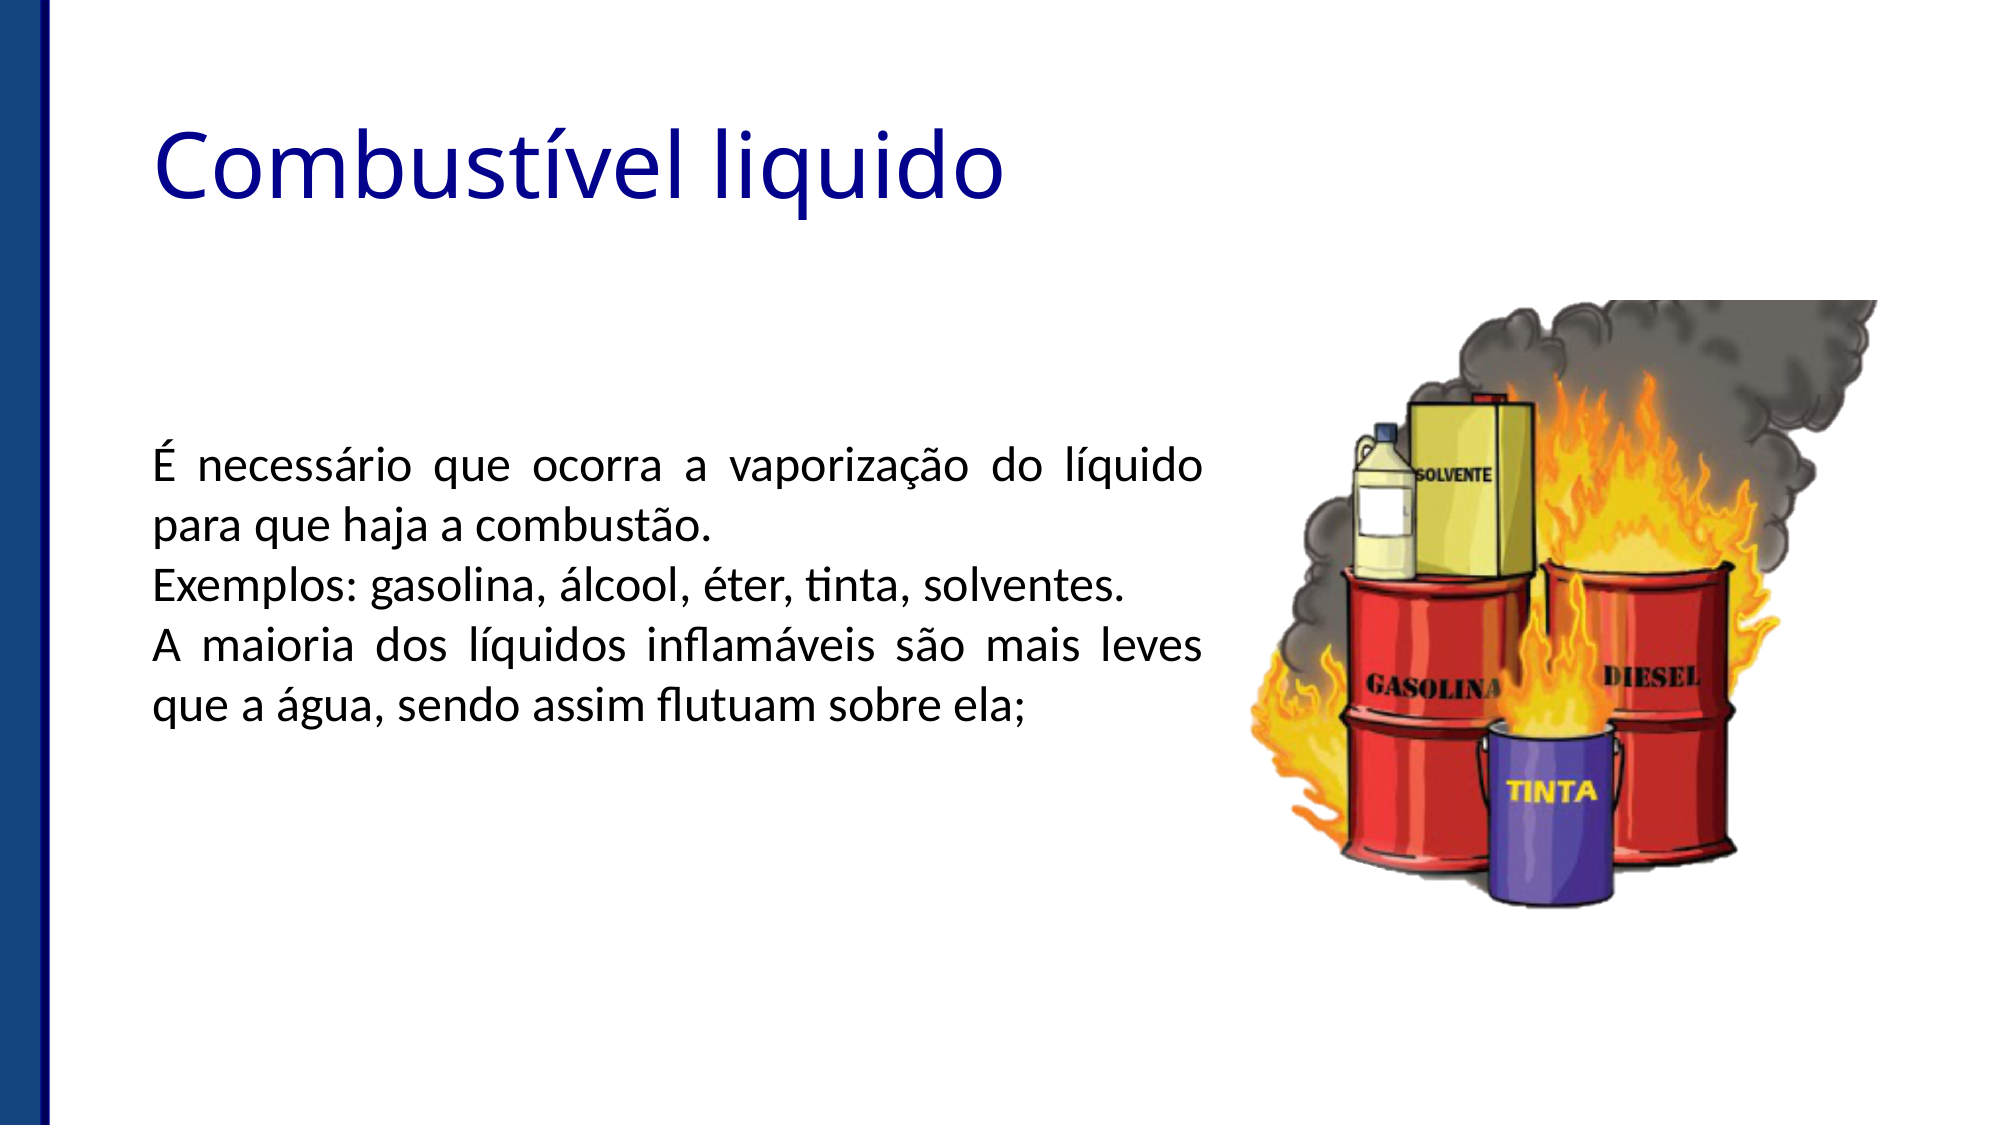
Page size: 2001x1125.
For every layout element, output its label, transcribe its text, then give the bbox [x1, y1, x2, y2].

picture [0, 0, 2001, 1125]
title Combustível liquido [137, 59, 1863, 278]
text_box É necessário que ocorra a vaporização do líquido para que haja a combustão. Exemplos: gasolina, álcool, éter, tinta, solventes. A maioria dos líquidos inflamáveis são mais leves que a água, sendo assim flutuam sobre ela; [137, 424, 1159, 799]
